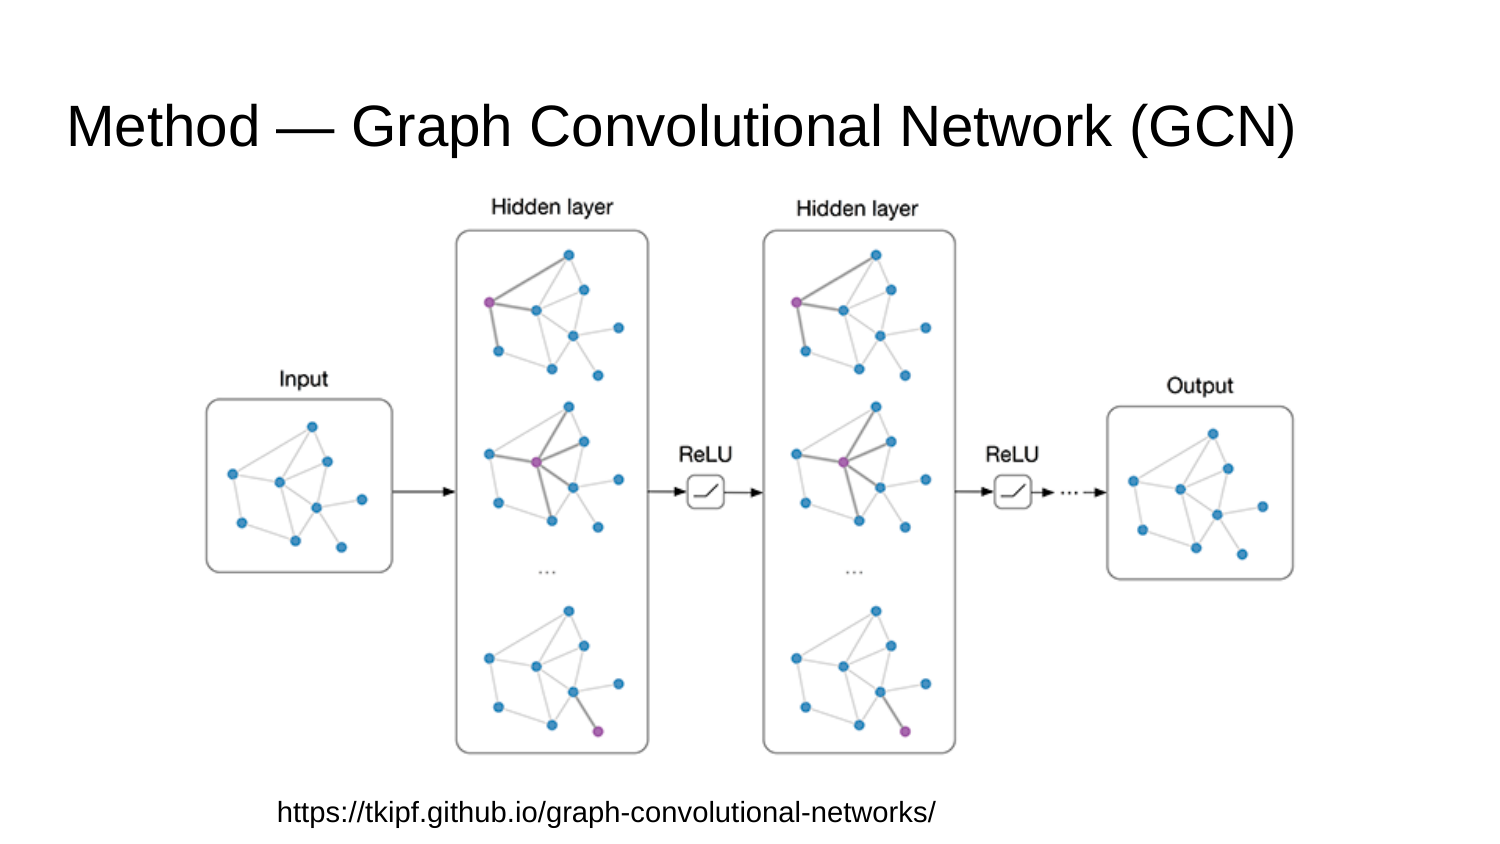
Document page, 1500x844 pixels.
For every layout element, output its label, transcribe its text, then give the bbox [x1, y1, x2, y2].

text_box https://tkipf.github.io/graph-convolutional-networks/ [261, 778, 1183, 844]
picture [202, 188, 1298, 757]
title Method — Graph Convolutional Network (GCN) [51, 72, 1449, 167]
